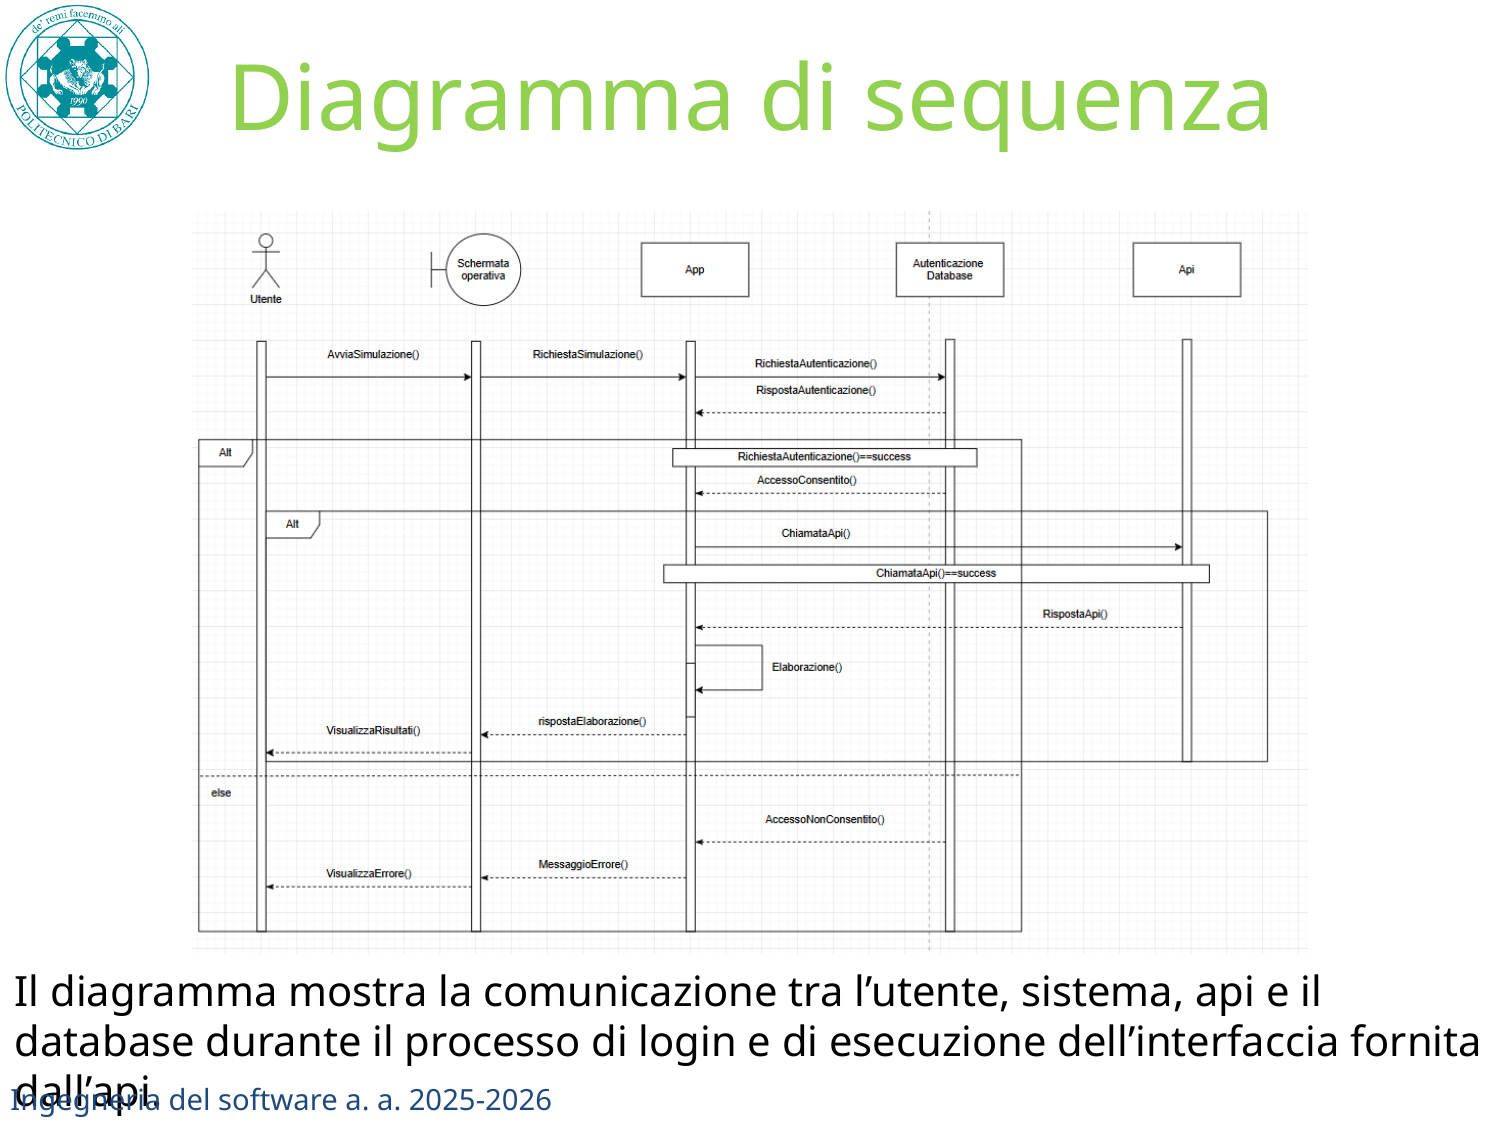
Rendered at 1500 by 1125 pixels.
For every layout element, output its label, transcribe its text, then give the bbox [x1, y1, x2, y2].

text_box Ingegneria del software a. a. 2025-2026 [0, 1074, 568, 1124]
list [192, 211, 1308, 955]
text_box Il diagramma mostra la comunicazione tra l’utente, sistema, api e il database durante il processo di login e di esecuzione dell’interfaccia fornita dall’api. [0, 957, 1500, 1123]
title Diagramma di sequenza [76, 0, 1427, 188]
picture [0, 0, 154, 154]
